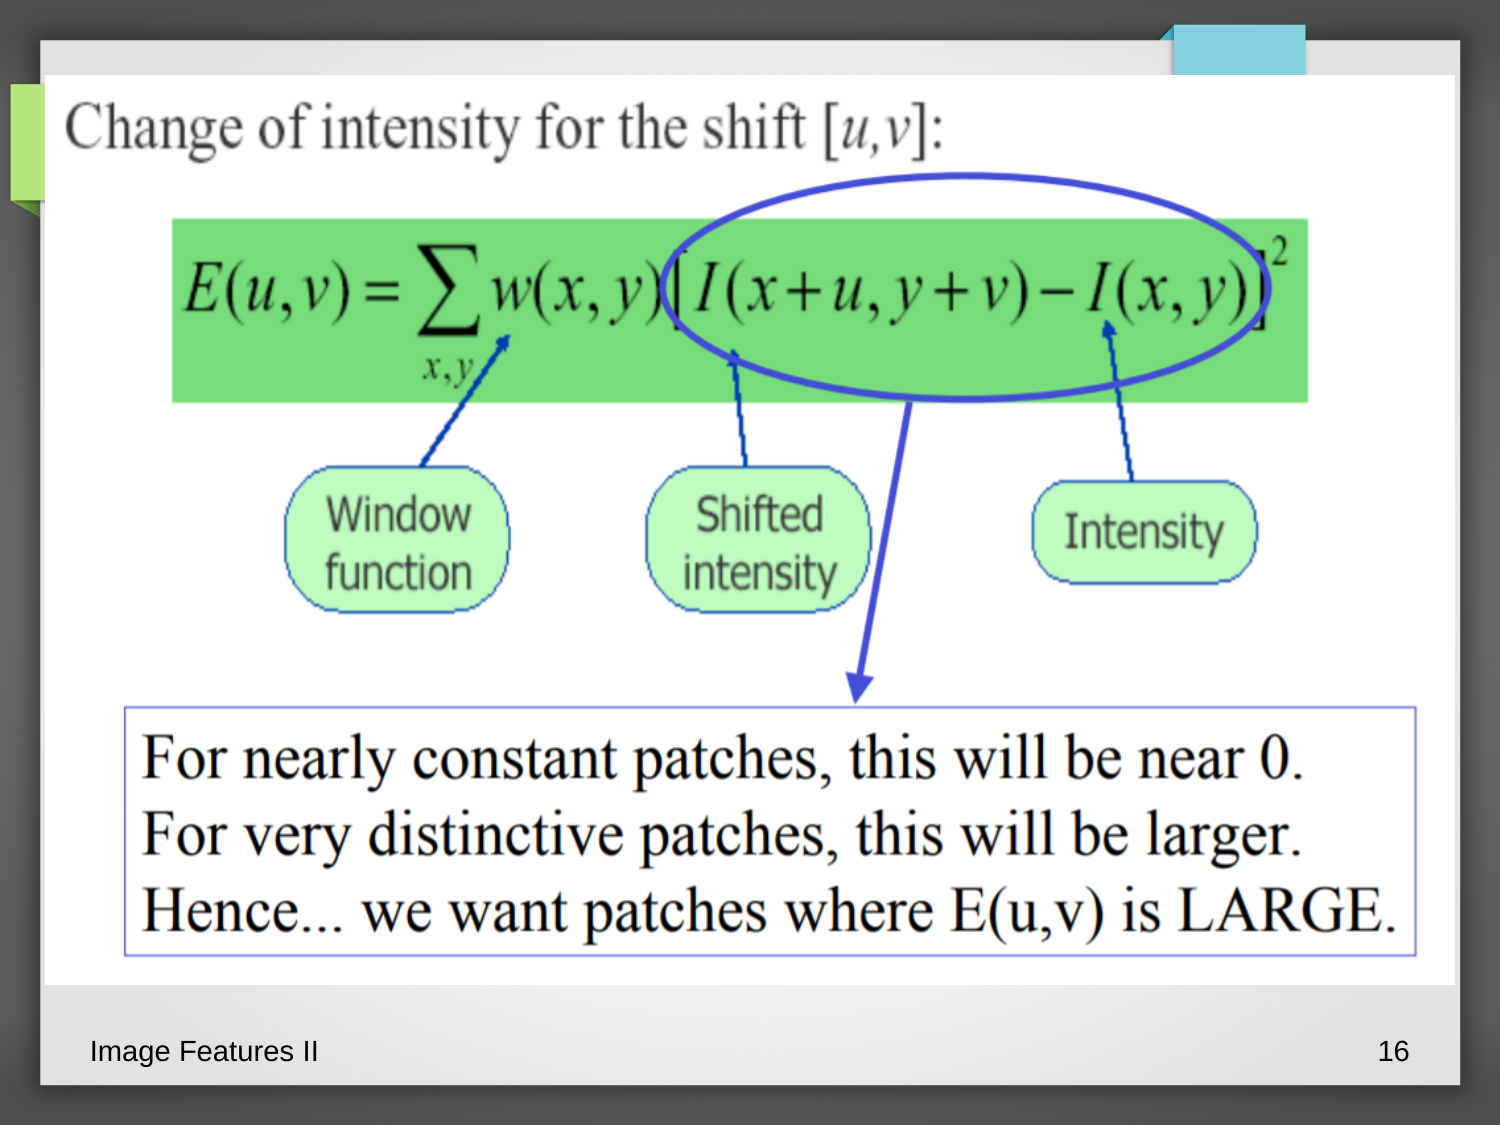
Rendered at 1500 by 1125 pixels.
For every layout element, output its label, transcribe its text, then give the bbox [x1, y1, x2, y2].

picture [0, 0, 1500, 1125]
text_box Image Features II [75, 1024, 425, 1103]
text_box <number> [1074, 1024, 1425, 1103]
